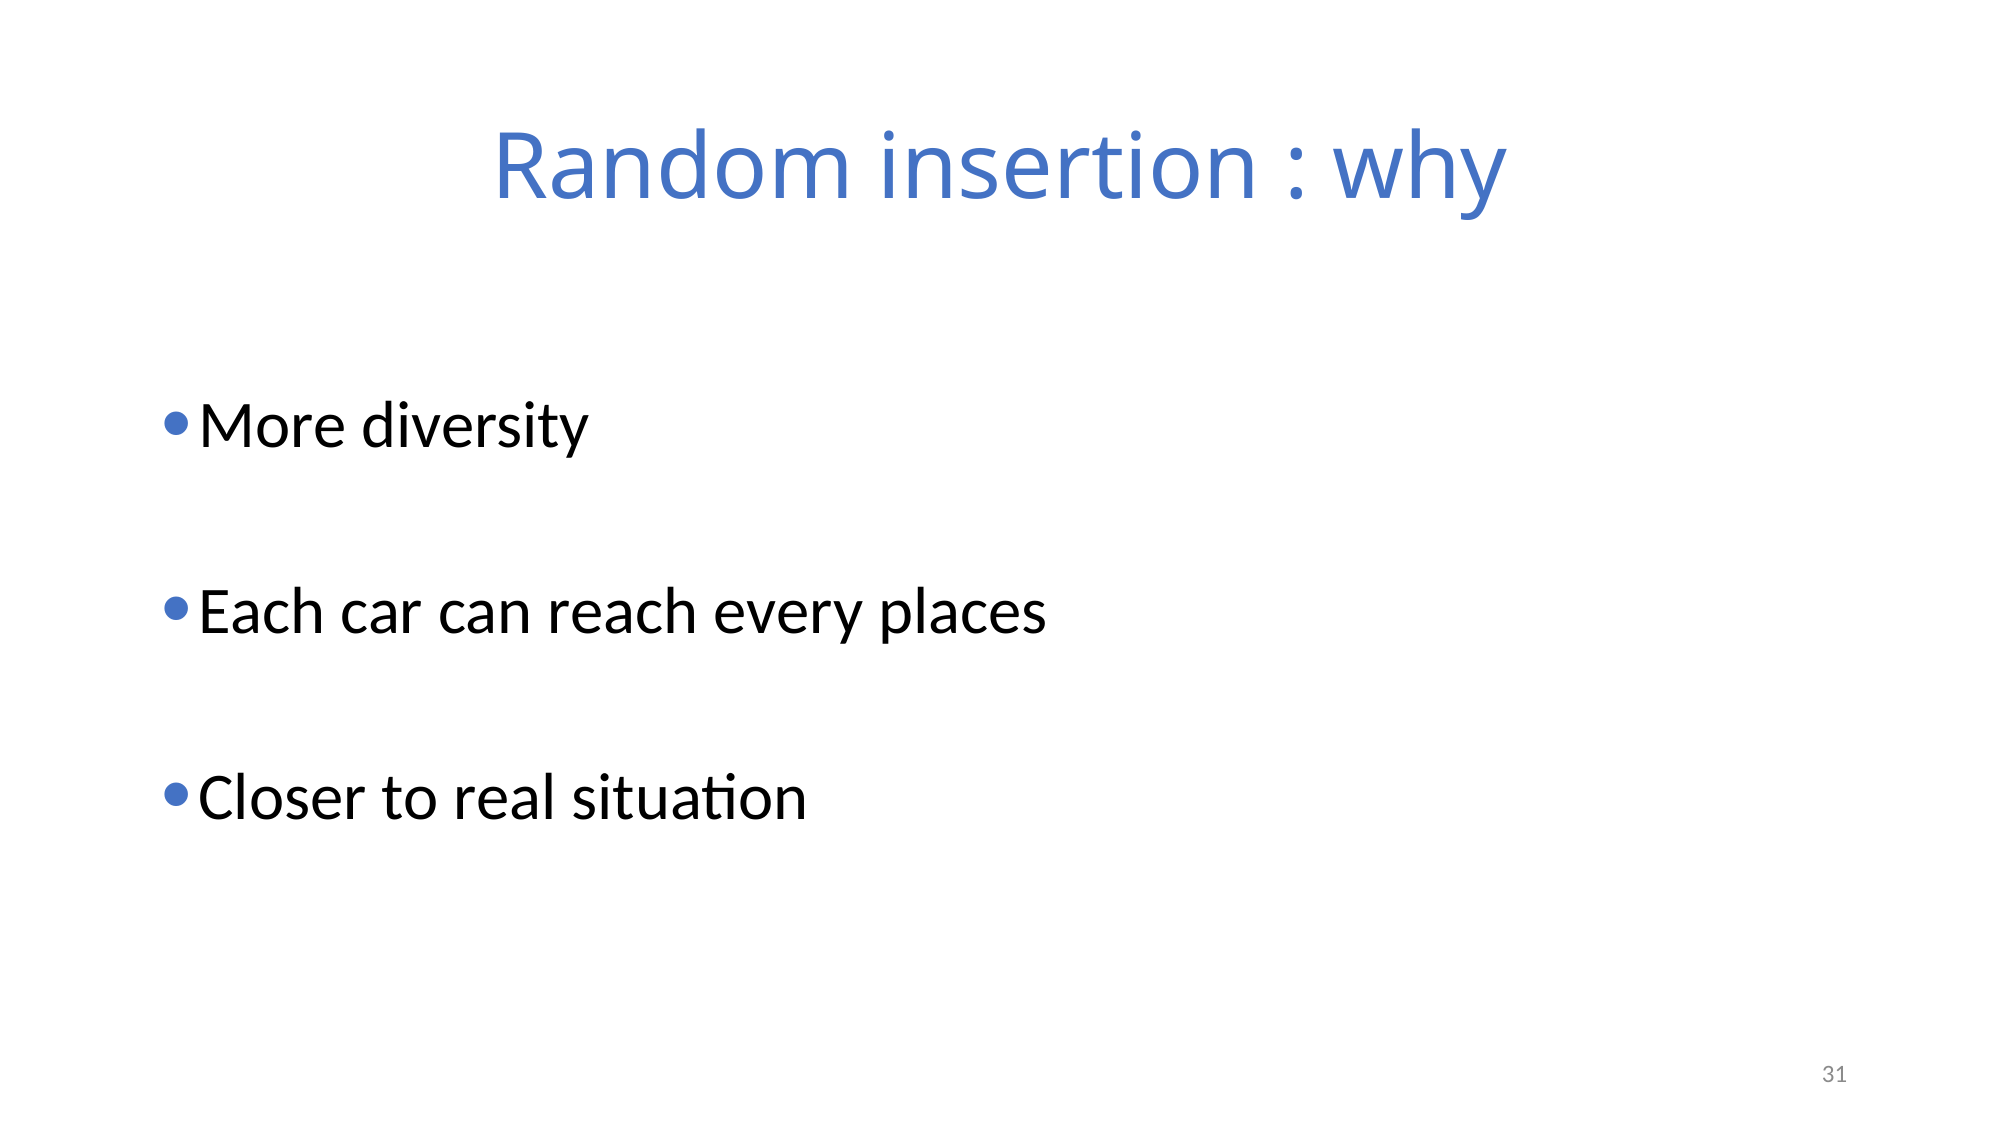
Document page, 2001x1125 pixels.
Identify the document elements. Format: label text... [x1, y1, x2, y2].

slide_number 31 [1412, 1042, 1863, 1103]
title Random insertion : why [137, 59, 1863, 278]
list More diversity Each car can reach every places Closer to real situation [145, 382, 1871, 904]
